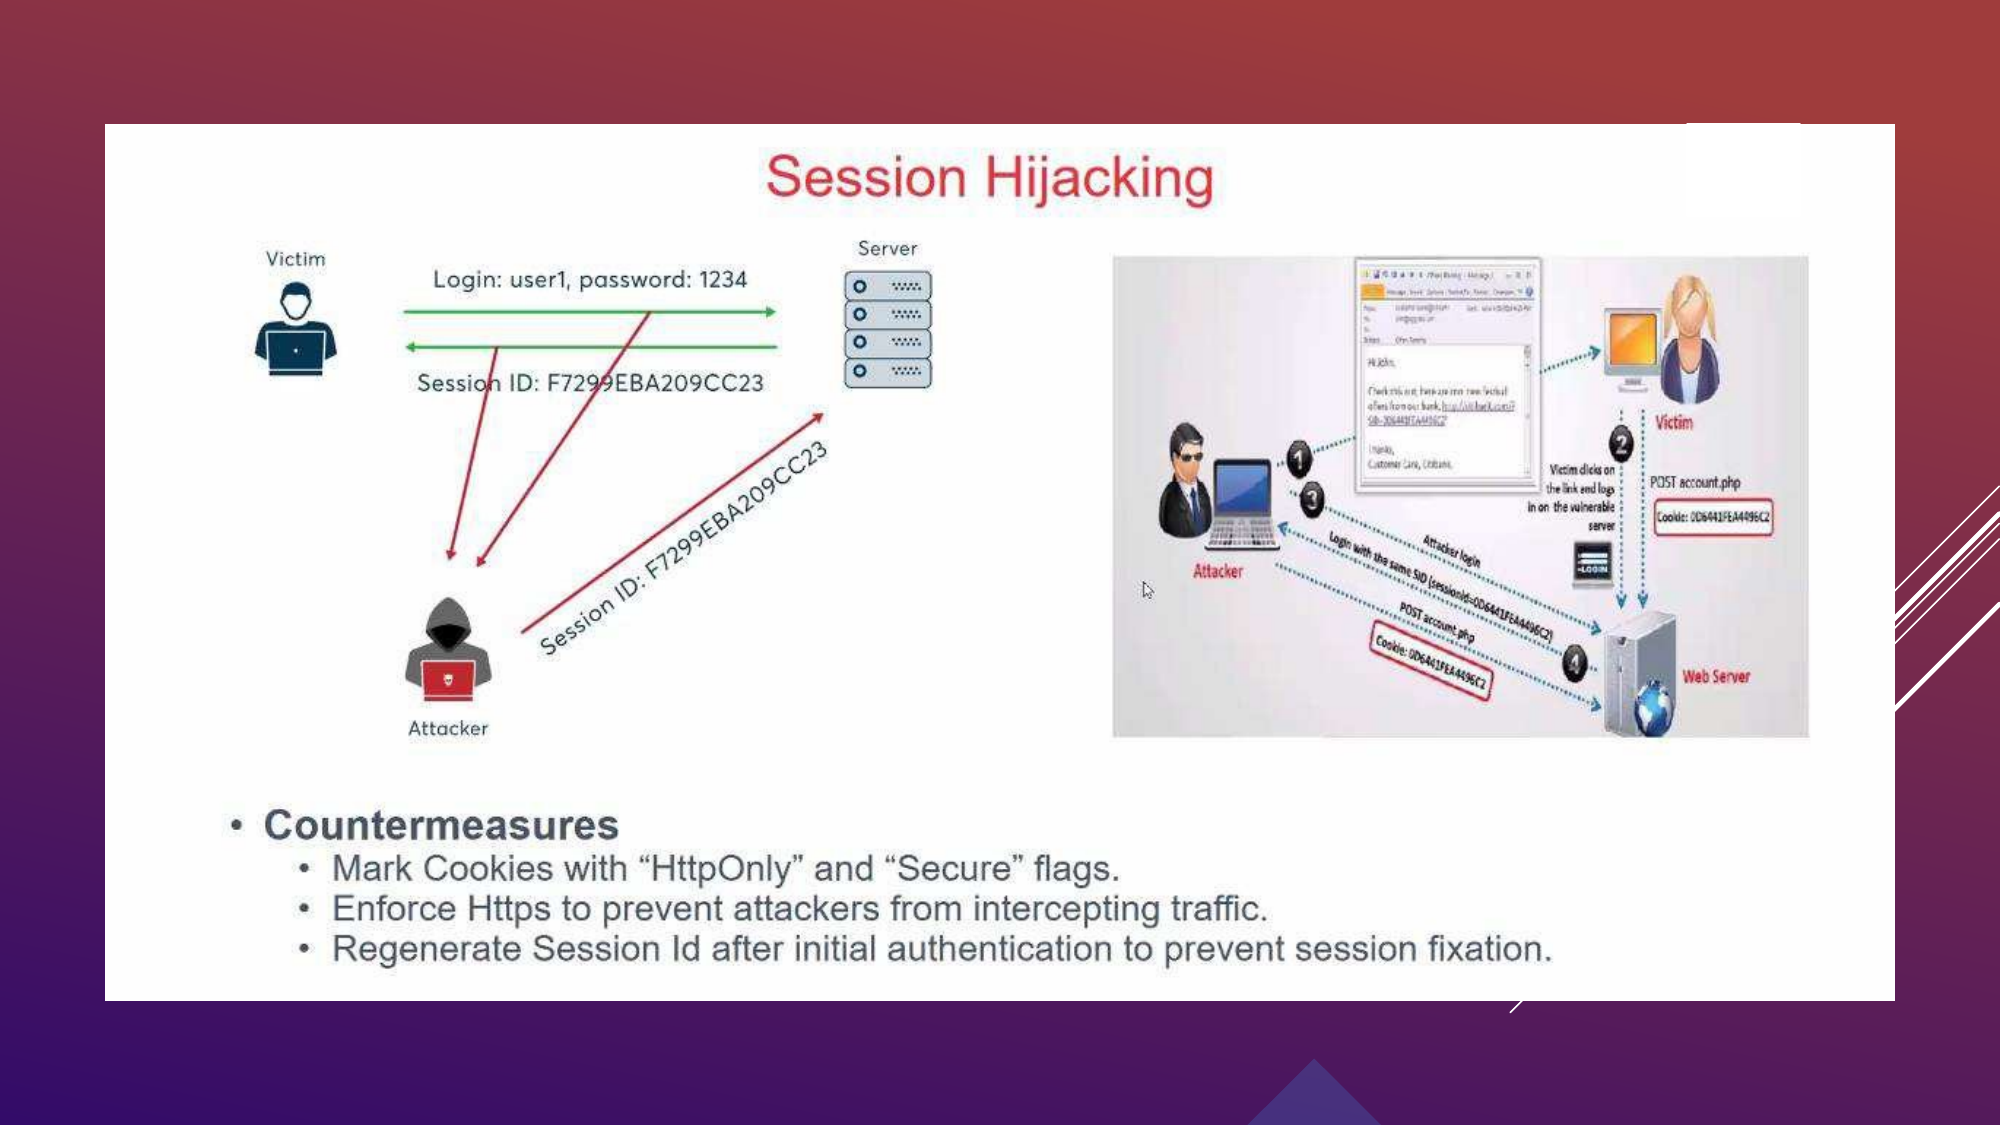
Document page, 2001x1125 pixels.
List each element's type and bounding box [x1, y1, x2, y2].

text_box [105, 123, 1895, 1125]
